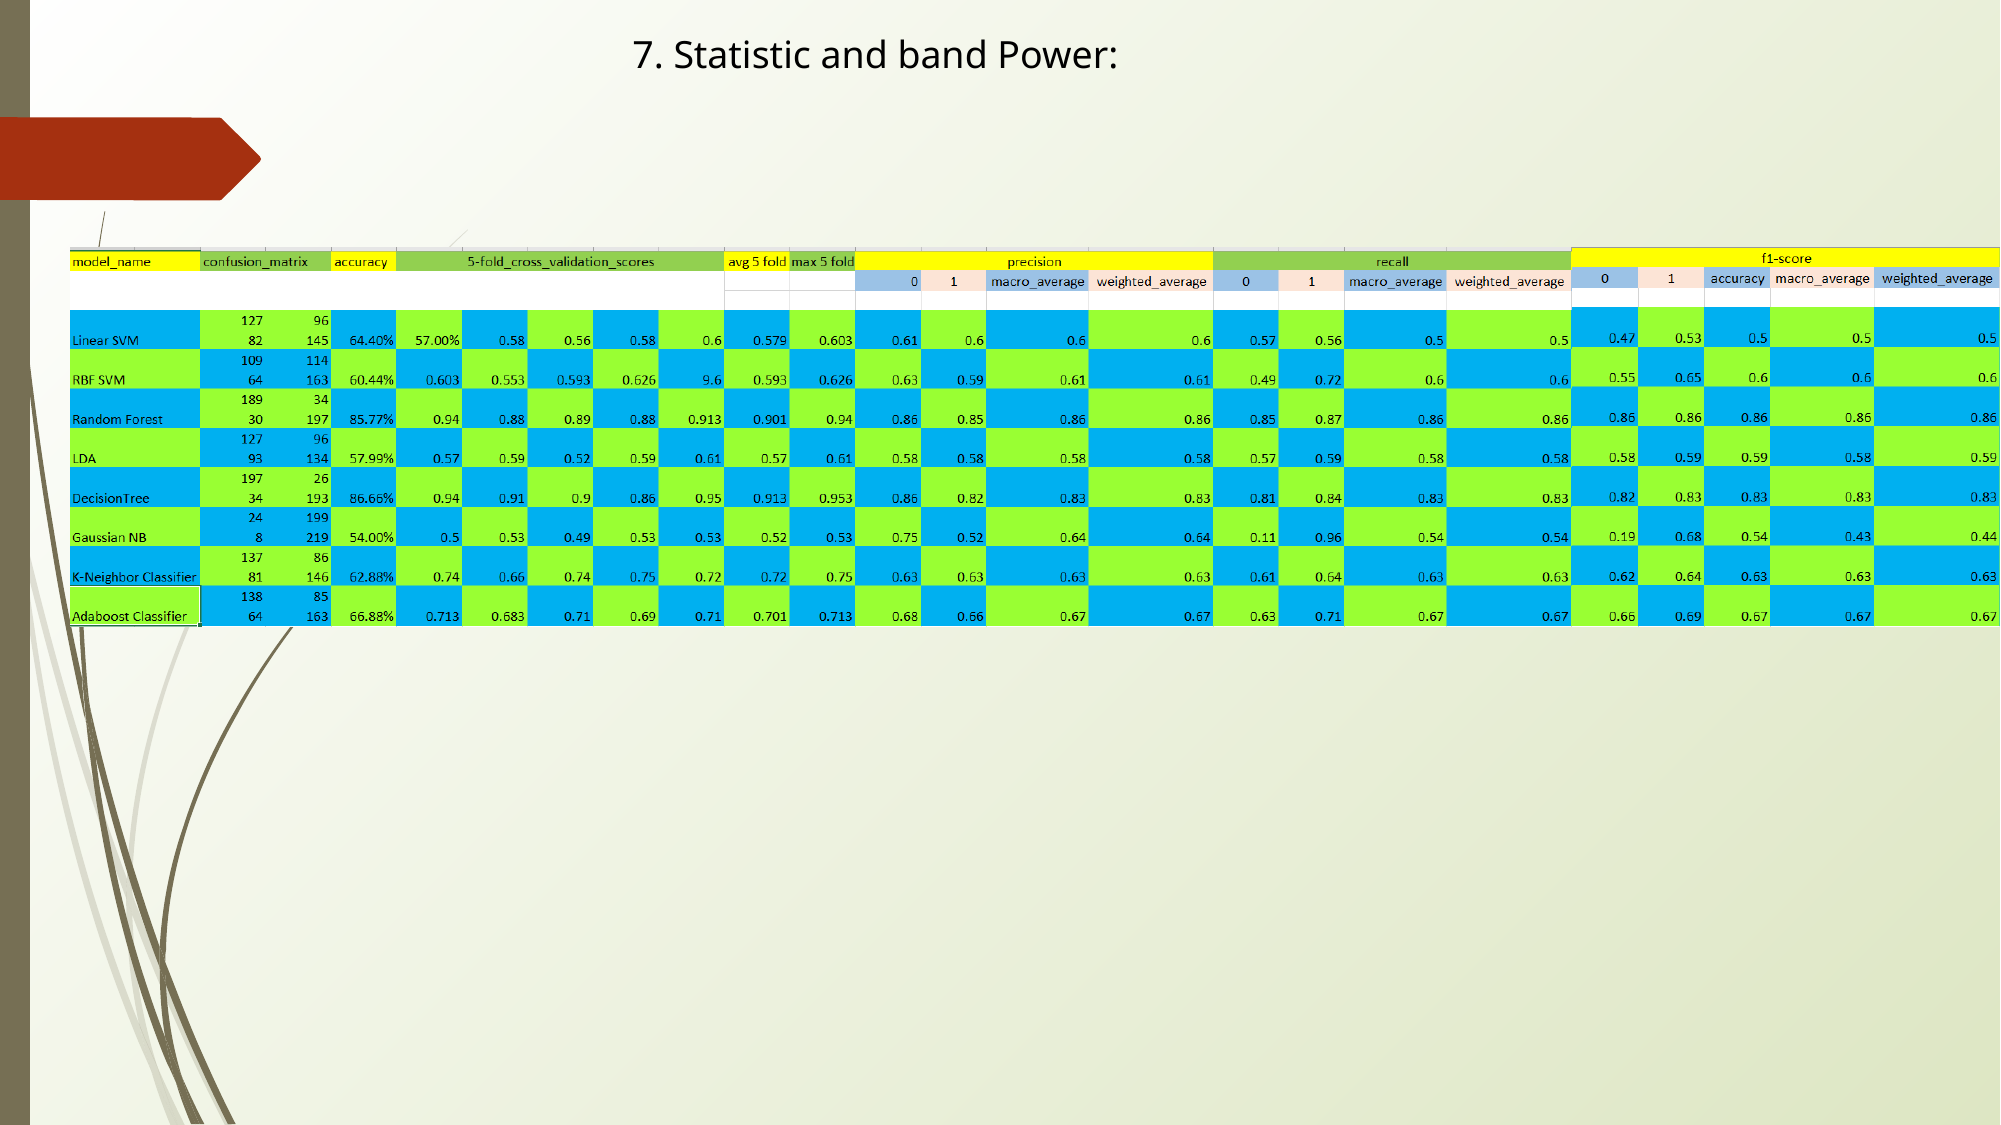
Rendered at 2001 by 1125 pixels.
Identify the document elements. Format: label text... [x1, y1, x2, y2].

picture [332, 350, 395, 388]
picture [1345, 350, 1446, 388]
picture [1089, 389, 1212, 427]
picture [1214, 429, 1278, 466]
picture [856, 350, 920, 388]
text_box 7. Statistic and band Power: [617, 23, 1160, 84]
picture [463, 586, 527, 627]
picture [659, 468, 723, 506]
picture [856, 508, 920, 545]
picture [1279, 547, 1343, 585]
picture [463, 429, 527, 466]
picture [1214, 586, 1278, 627]
picture [987, 508, 1088, 545]
picture [463, 508, 527, 545]
picture [1639, 387, 1703, 425]
picture [1639, 467, 1703, 505]
picture [201, 389, 330, 427]
picture [1572, 427, 1637, 465]
picture [528, 547, 592, 585]
picture [332, 429, 395, 466]
picture [1089, 468, 1212, 506]
picture [1214, 508, 1278, 545]
picture [1875, 427, 2000, 465]
picture [1345, 586, 1446, 627]
picture [987, 586, 1088, 627]
picture [1214, 350, 1278, 388]
picture [659, 547, 723, 585]
picture [1572, 586, 1637, 627]
picture [725, 586, 789, 627]
picture [594, 350, 658, 388]
picture [1447, 547, 1570, 585]
picture [725, 350, 789, 388]
picture [1875, 507, 2000, 545]
picture [1572, 348, 1637, 386]
picture [987, 429, 1088, 466]
picture [1572, 507, 1637, 545]
picture [1875, 348, 2000, 386]
picture [1771, 467, 1873, 505]
picture [201, 468, 330, 506]
picture [397, 468, 461, 506]
picture [397, 389, 461, 427]
picture [1639, 546, 1703, 584]
picture [528, 389, 592, 427]
picture [790, 547, 854, 585]
picture [594, 508, 658, 545]
picture [922, 547, 985, 585]
picture [69, 429, 199, 466]
picture [1447, 468, 1570, 506]
picture [201, 547, 330, 585]
picture [790, 468, 854, 506]
picture [1089, 547, 1212, 585]
picture [69, 586, 201, 627]
picture [1771, 387, 1873, 425]
picture [1705, 586, 1769, 627]
picture [922, 389, 985, 427]
picture [1447, 389, 1570, 427]
picture [594, 429, 658, 466]
picture [1705, 507, 1769, 545]
picture [1279, 468, 1343, 506]
picture [1771, 546, 1873, 584]
picture [594, 586, 658, 627]
picture [1705, 348, 1769, 386]
picture [1875, 586, 2000, 627]
picture [1705, 427, 1769, 465]
picture [725, 429, 789, 466]
picture [397, 547, 461, 585]
picture [790, 389, 854, 427]
picture [69, 247, 2000, 348]
picture [987, 350, 1088, 388]
picture [69, 350, 199, 388]
picture [1345, 429, 1446, 466]
picture [725, 508, 789, 545]
picture [528, 468, 592, 506]
picture [463, 350, 527, 388]
picture [856, 429, 920, 466]
picture [659, 389, 723, 427]
picture [69, 508, 199, 545]
picture [1345, 508, 1446, 545]
picture [856, 586, 920, 627]
picture [332, 586, 395, 627]
picture [332, 508, 395, 545]
picture [922, 468, 985, 506]
picture [1279, 389, 1343, 427]
